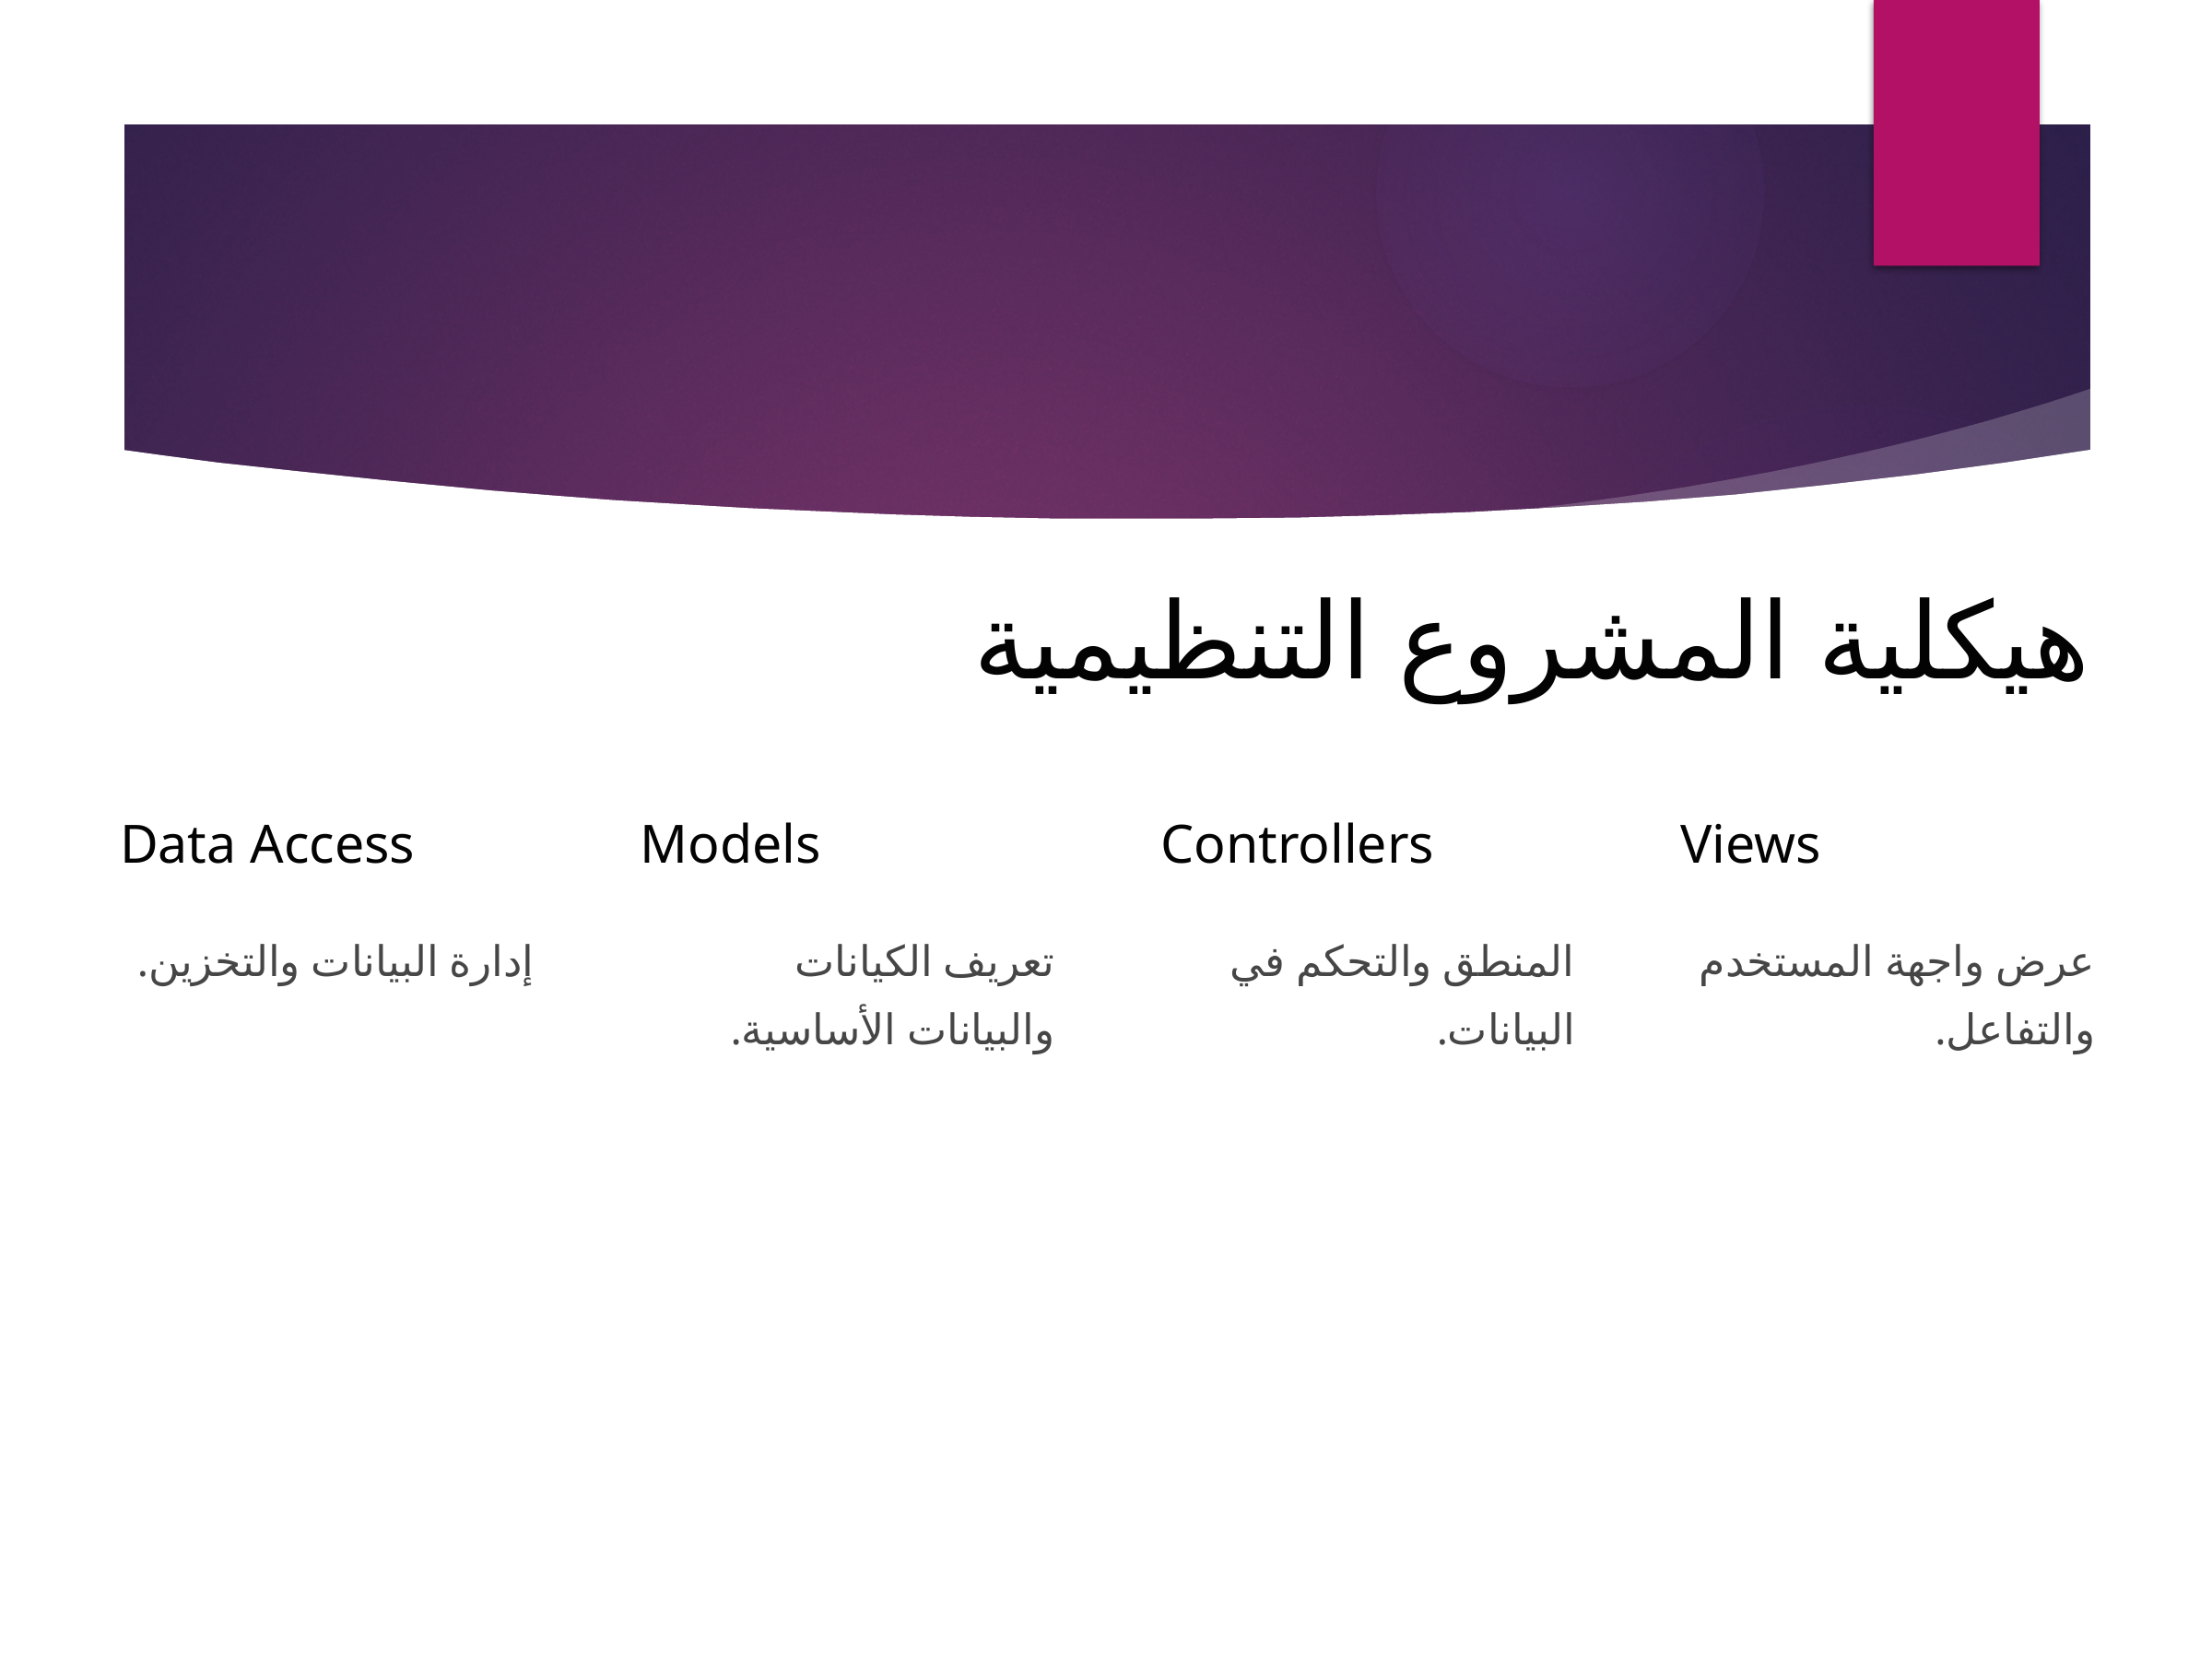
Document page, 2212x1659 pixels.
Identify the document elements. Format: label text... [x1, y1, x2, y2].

text_box إدارة البيانات والتخزين. [120, 917, 535, 986]
text_box Models [640, 806, 1055, 875]
text_box المنطق والتحكم في البيانات. [1160, 917, 1575, 1054]
text_box هيكلية المشروع التنظيمية [1008, 566, 2092, 700]
text_box عرض واجهة المستخدم والتفاعل. [1680, 917, 2096, 1054]
text_box تعريف الكيانات والبيانات الأساسية. [640, 917, 1055, 1054]
text_box Controllers [1160, 806, 1575, 875]
text_box Data Access [120, 806, 535, 875]
text_box Views [1680, 806, 2096, 875]
